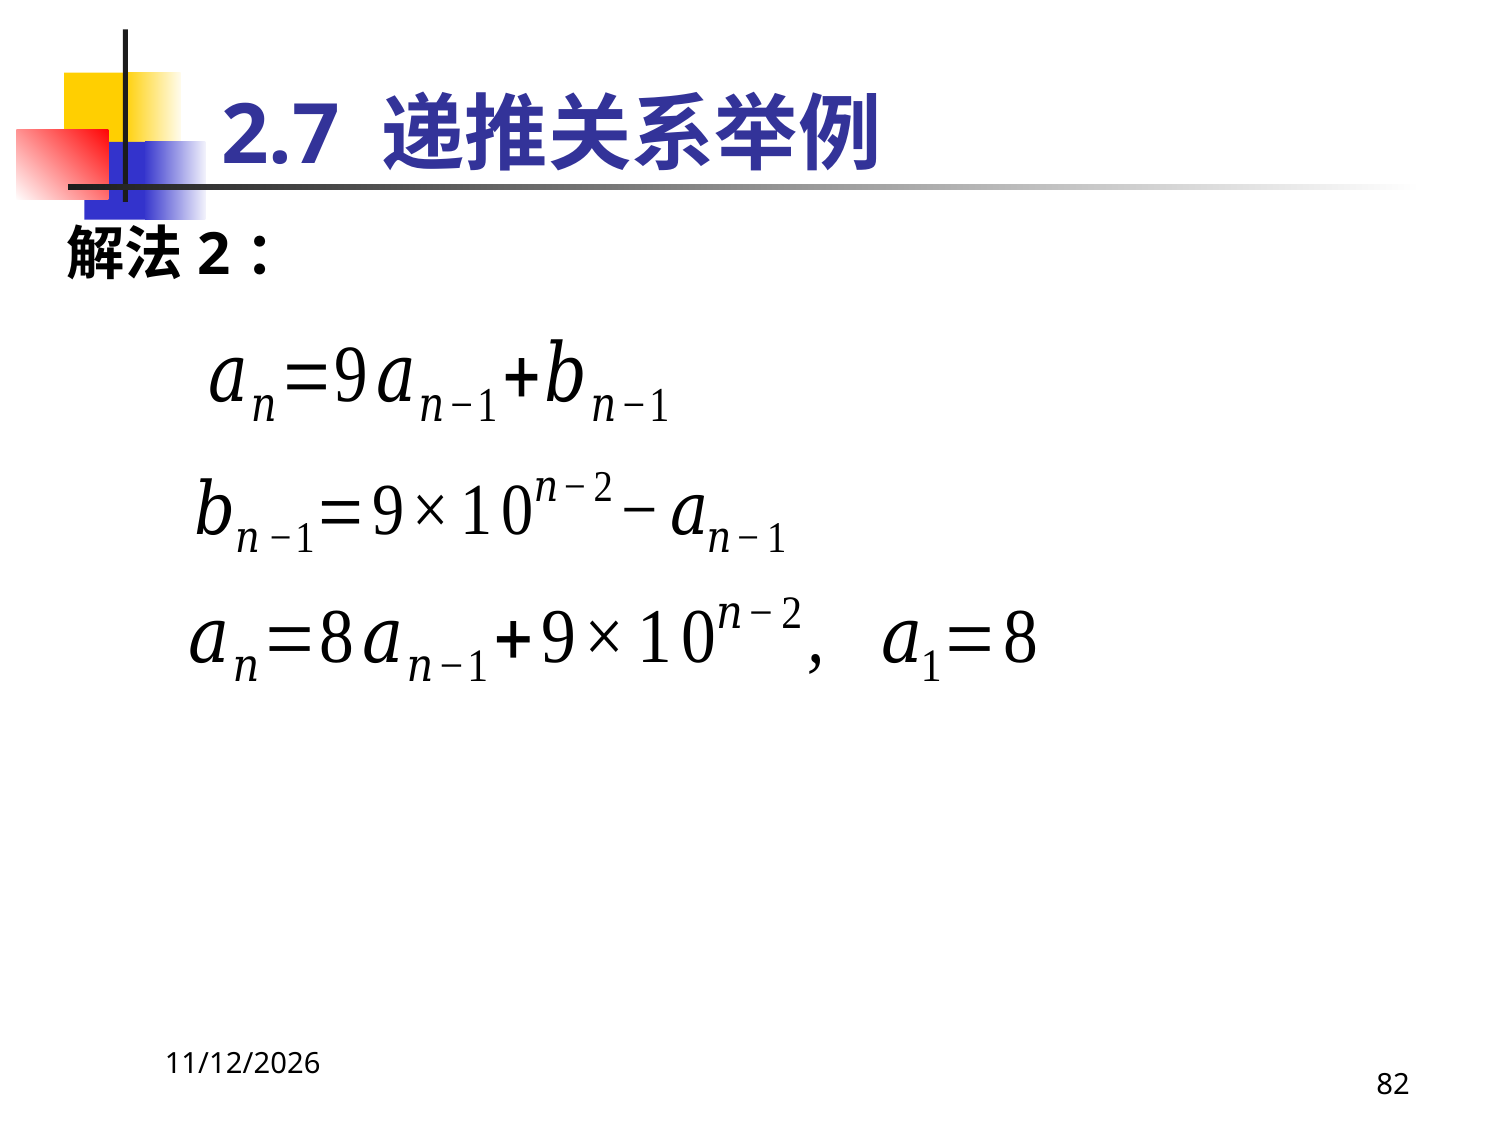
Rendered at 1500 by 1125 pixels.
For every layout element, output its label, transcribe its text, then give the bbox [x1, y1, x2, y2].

list 解法2： [51, 208, 1387, 1013]
slide_number 82 [1112, 1037, 1425, 1113]
title 2.7 递推关系举例 [206, 0, 1400, 188]
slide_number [150, 1037, 463, 1113]
